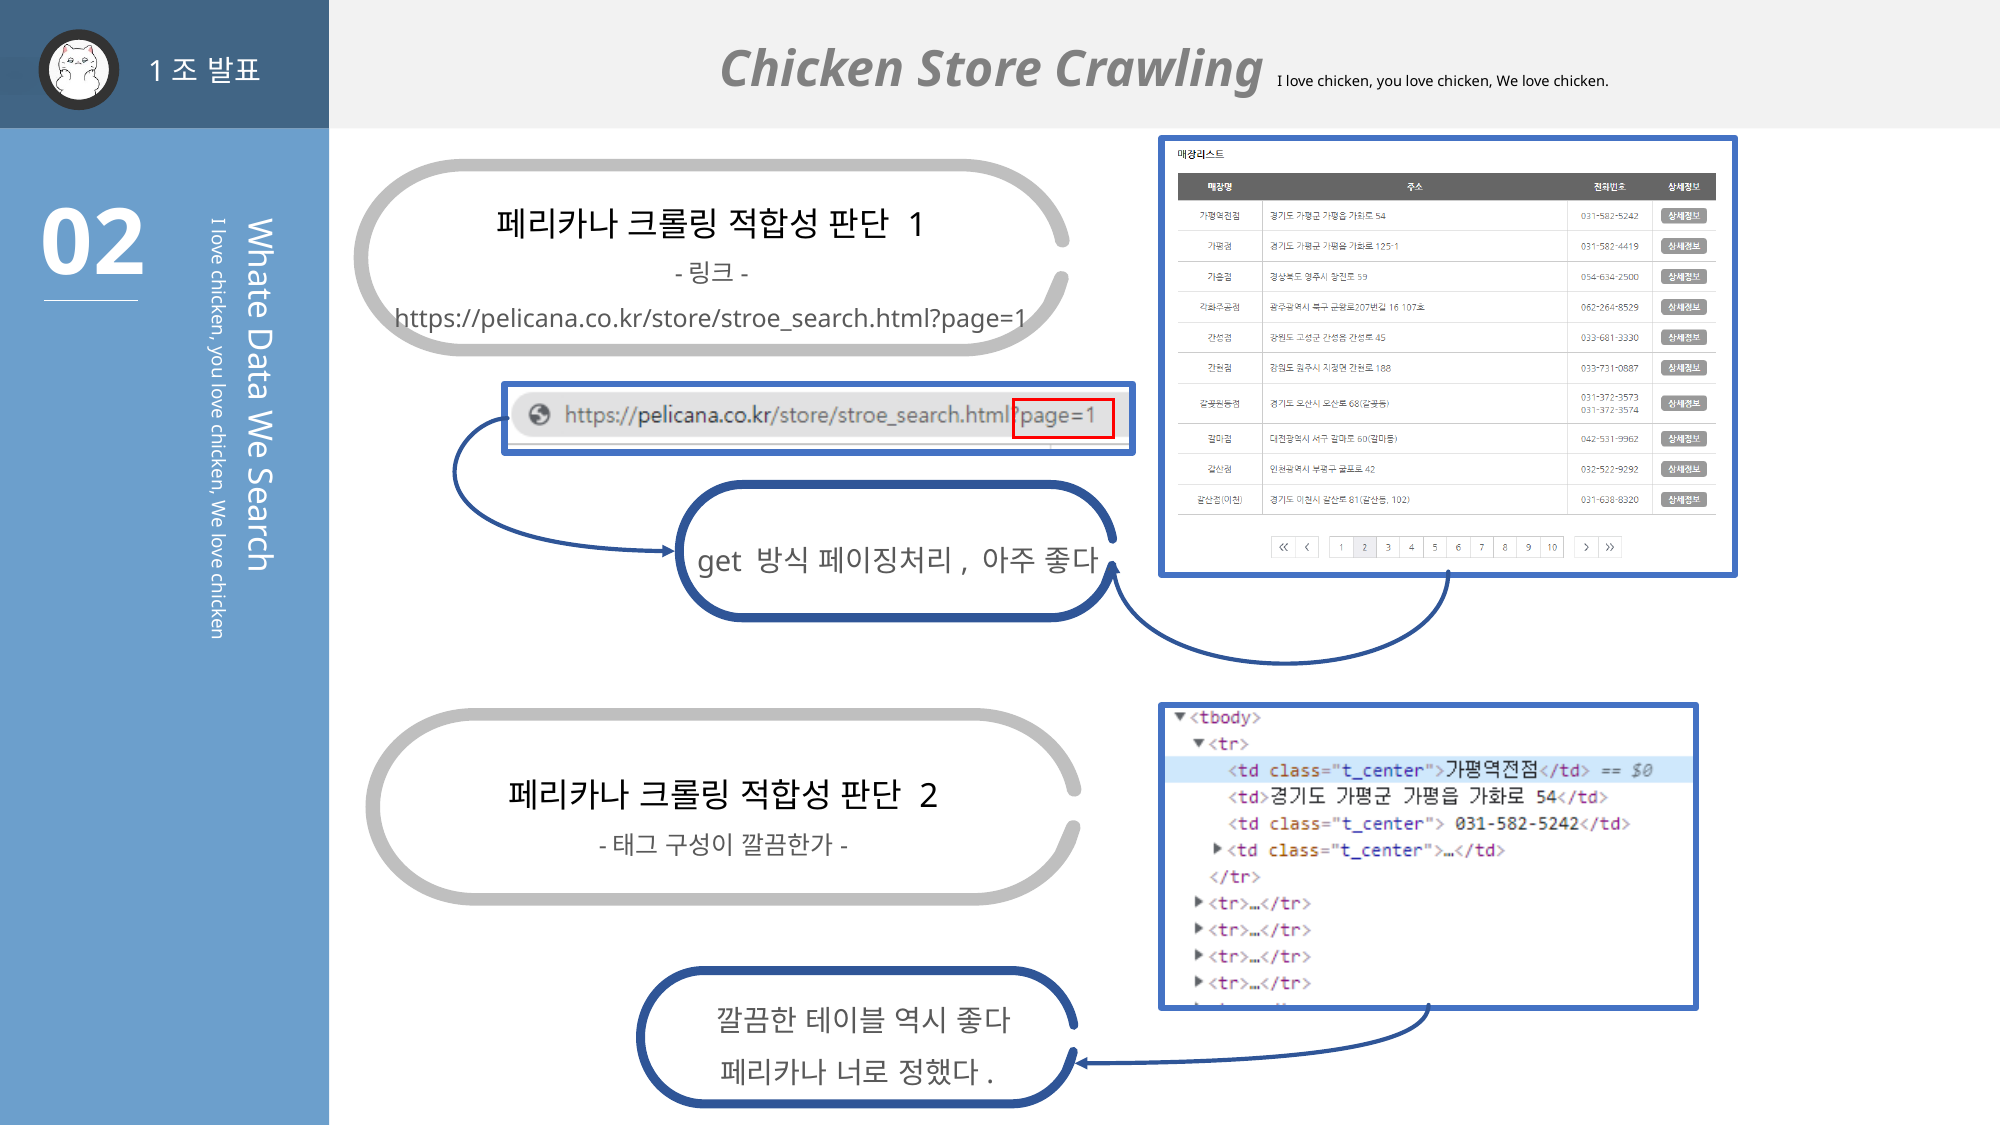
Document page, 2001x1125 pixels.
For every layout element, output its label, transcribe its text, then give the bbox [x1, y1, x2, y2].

picture [1164, 141, 1733, 572]
text_box 02 [25, 175, 161, 300]
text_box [1275, 398, 1287, 707]
text_box get 방식 페이징처리, 아주 좋다. [673, 478, 1119, 624]
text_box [507, 418, 675, 552]
text_box 1조 발표 [127, 44, 282, 95]
text_box Whate Data We Search I love chicken, you love chicken, We love chicken [0, 129, 330, 1125]
text_box 깔끔한 테이블 역시 좋다 페리카나 너로 정했다. [634, 965, 1080, 1110]
picture [43, 34, 115, 105]
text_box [1222, 857, 1281, 1125]
text_box [0, 0, 328, 129]
text_box 페리카나 크롤링 적합성 판단 2 -태그 구성이 깔끔한가- [364, 707, 1083, 907]
picture [1164, 707, 1693, 1005]
text_box Chicken Store Crawling I love chicken, you love chicken, We love chicken. [328, 0, 2000, 129]
picture [507, 386, 1130, 450]
text_box 페리카나 크롤링 적합성 판단 1 -링크- https://pelicana.co.kr/store/stroe_search.html?page=1 [352, 157, 1071, 358]
